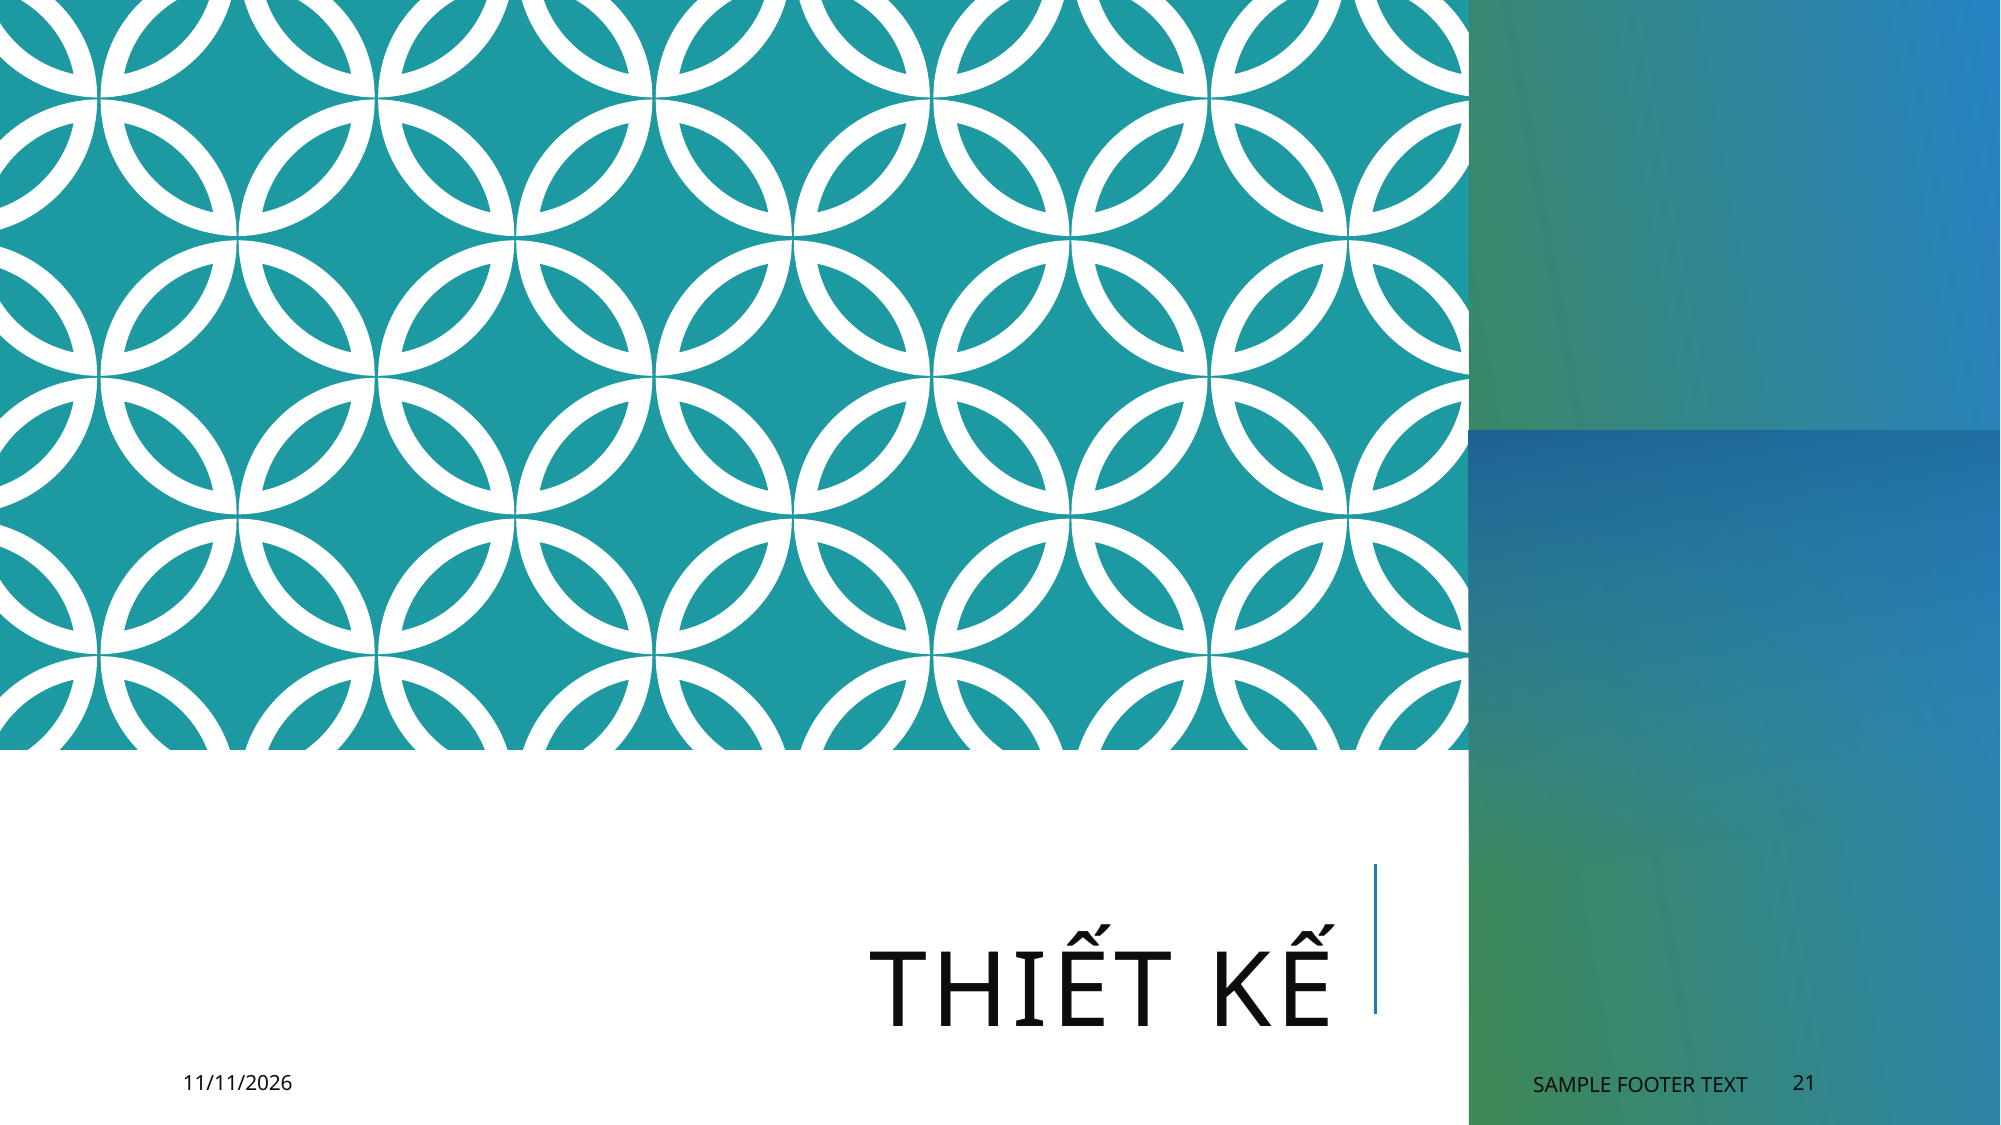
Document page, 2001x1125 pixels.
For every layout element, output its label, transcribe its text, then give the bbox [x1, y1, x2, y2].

title THIẾT KẾ [75, 813, 1350, 1054]
footer Sample Footer Text [794, 1061, 1763, 1107]
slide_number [168, 1061, 522, 1107]
slide_number 21 [1777, 1061, 1938, 1107]
